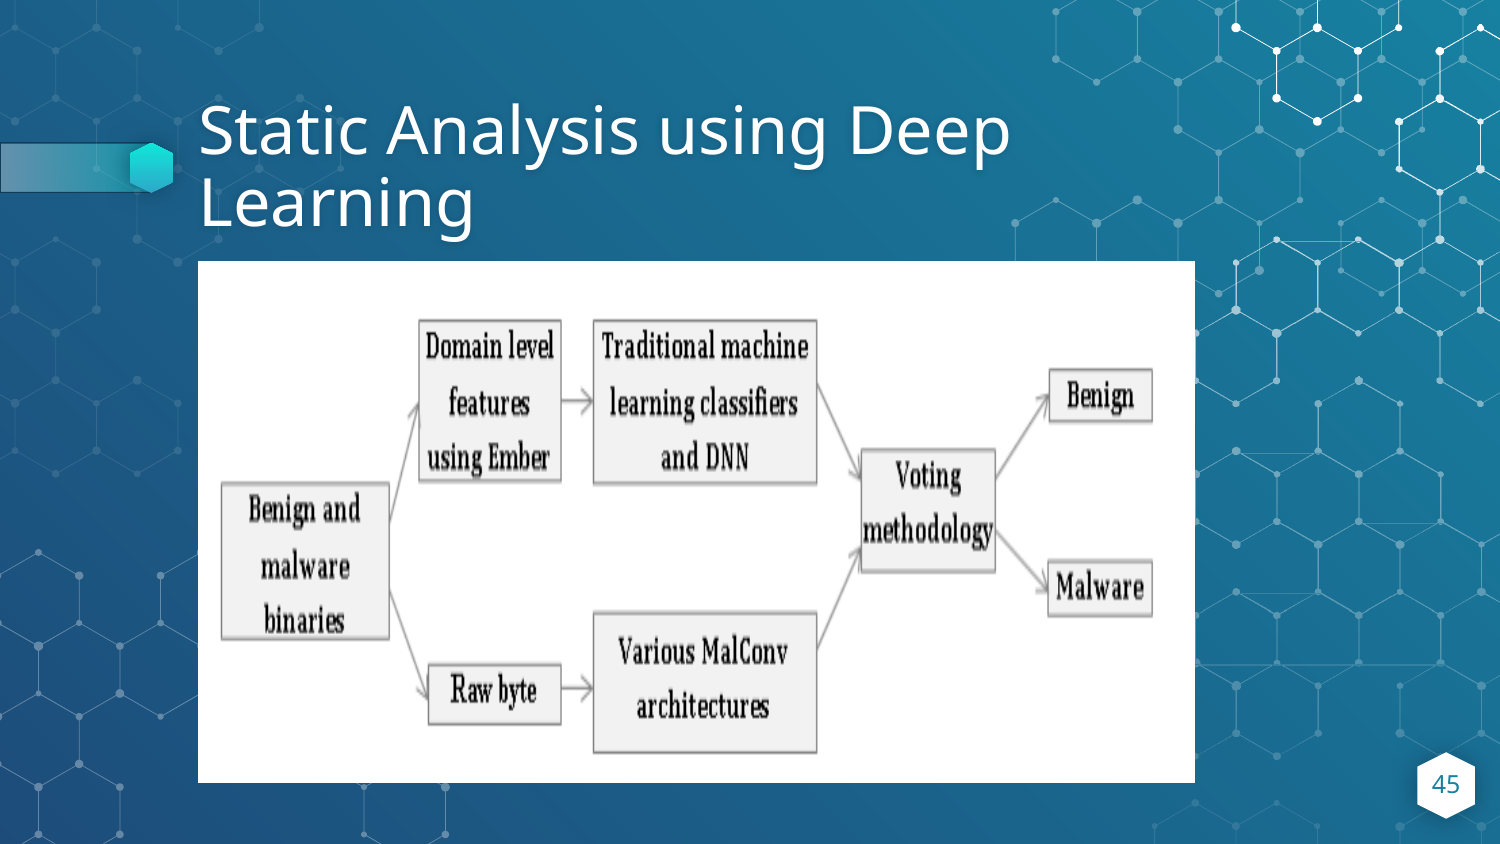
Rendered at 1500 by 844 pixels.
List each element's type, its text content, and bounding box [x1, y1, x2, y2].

picture [197, 261, 1196, 784]
slide_number ‹#› [1417, 752, 1475, 819]
title Static Analysis using Deep Learning [198, 140, 1302, 198]
